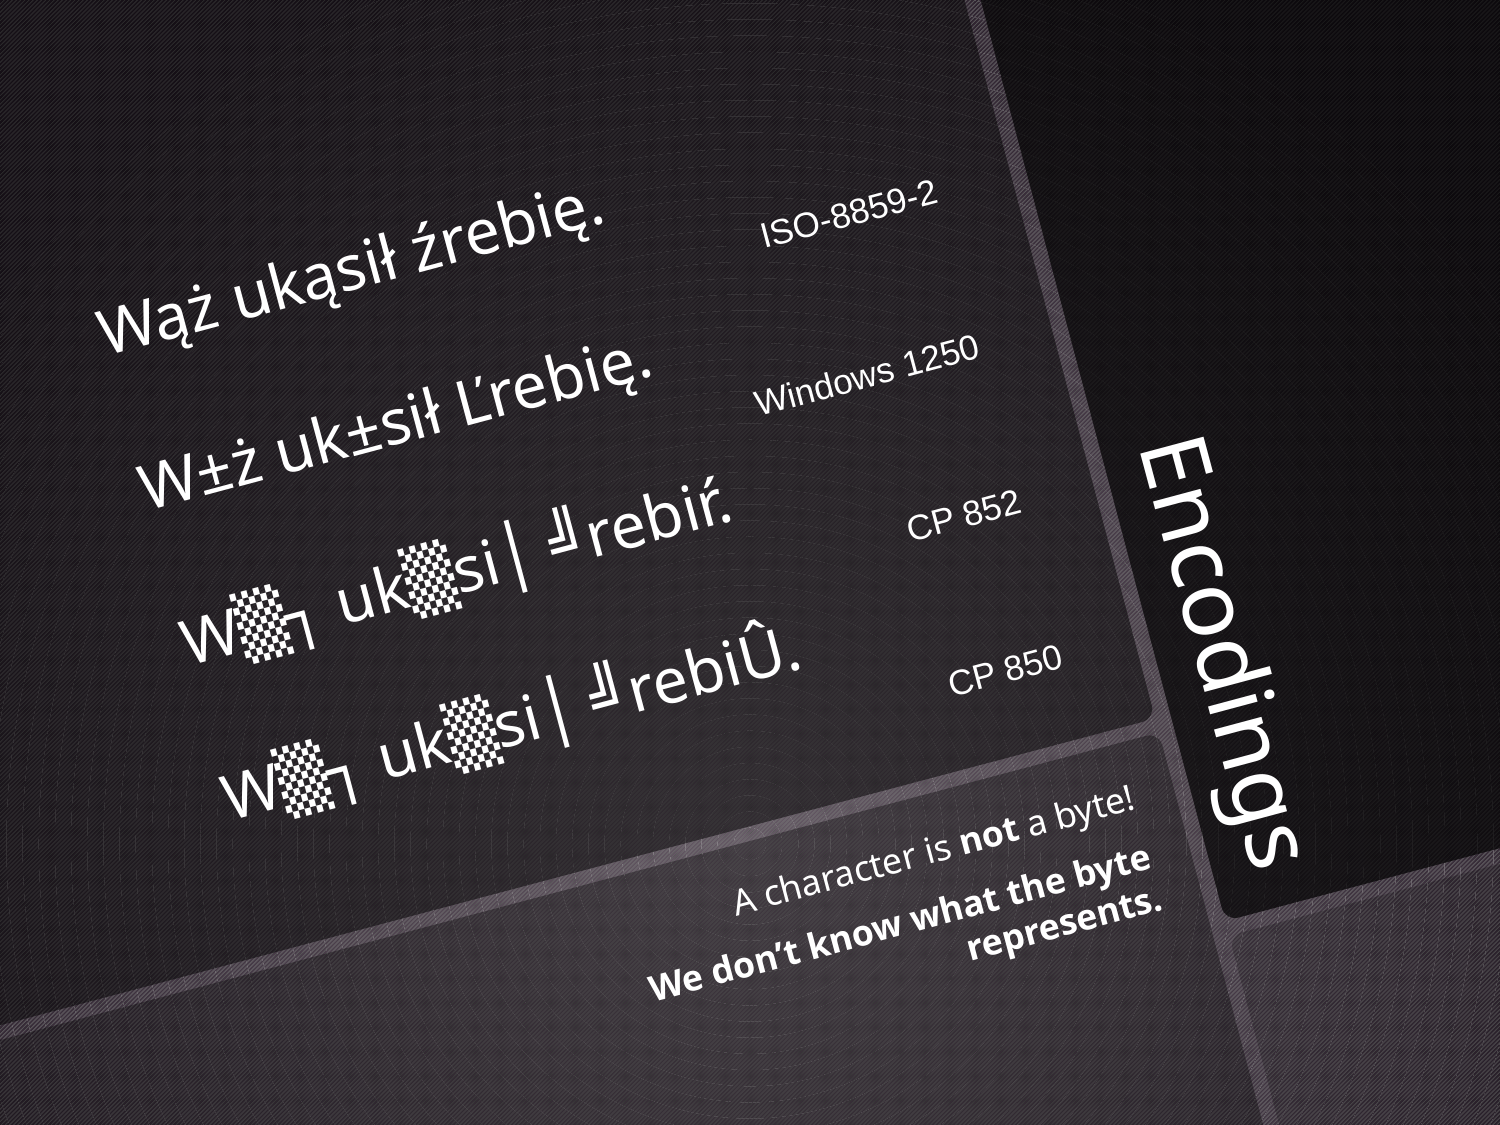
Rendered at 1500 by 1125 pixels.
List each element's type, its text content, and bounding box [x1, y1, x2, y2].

list Wąż ukąsił źrebię. ISO-8859-2 W±ż uk±sił Ľrebię. Windows 1250 W▒┐ uk▒si│ ╝rebiŕ. CP 852 W▒┐ uk▒si│ ╝rebiÛ. CP 850 [70, 61, 1083, 905]
title Encodings [1028, 71, 1461, 896]
list A character is not a byte! We don’t know what the byte represents. [517, 763, 1183, 1087]
